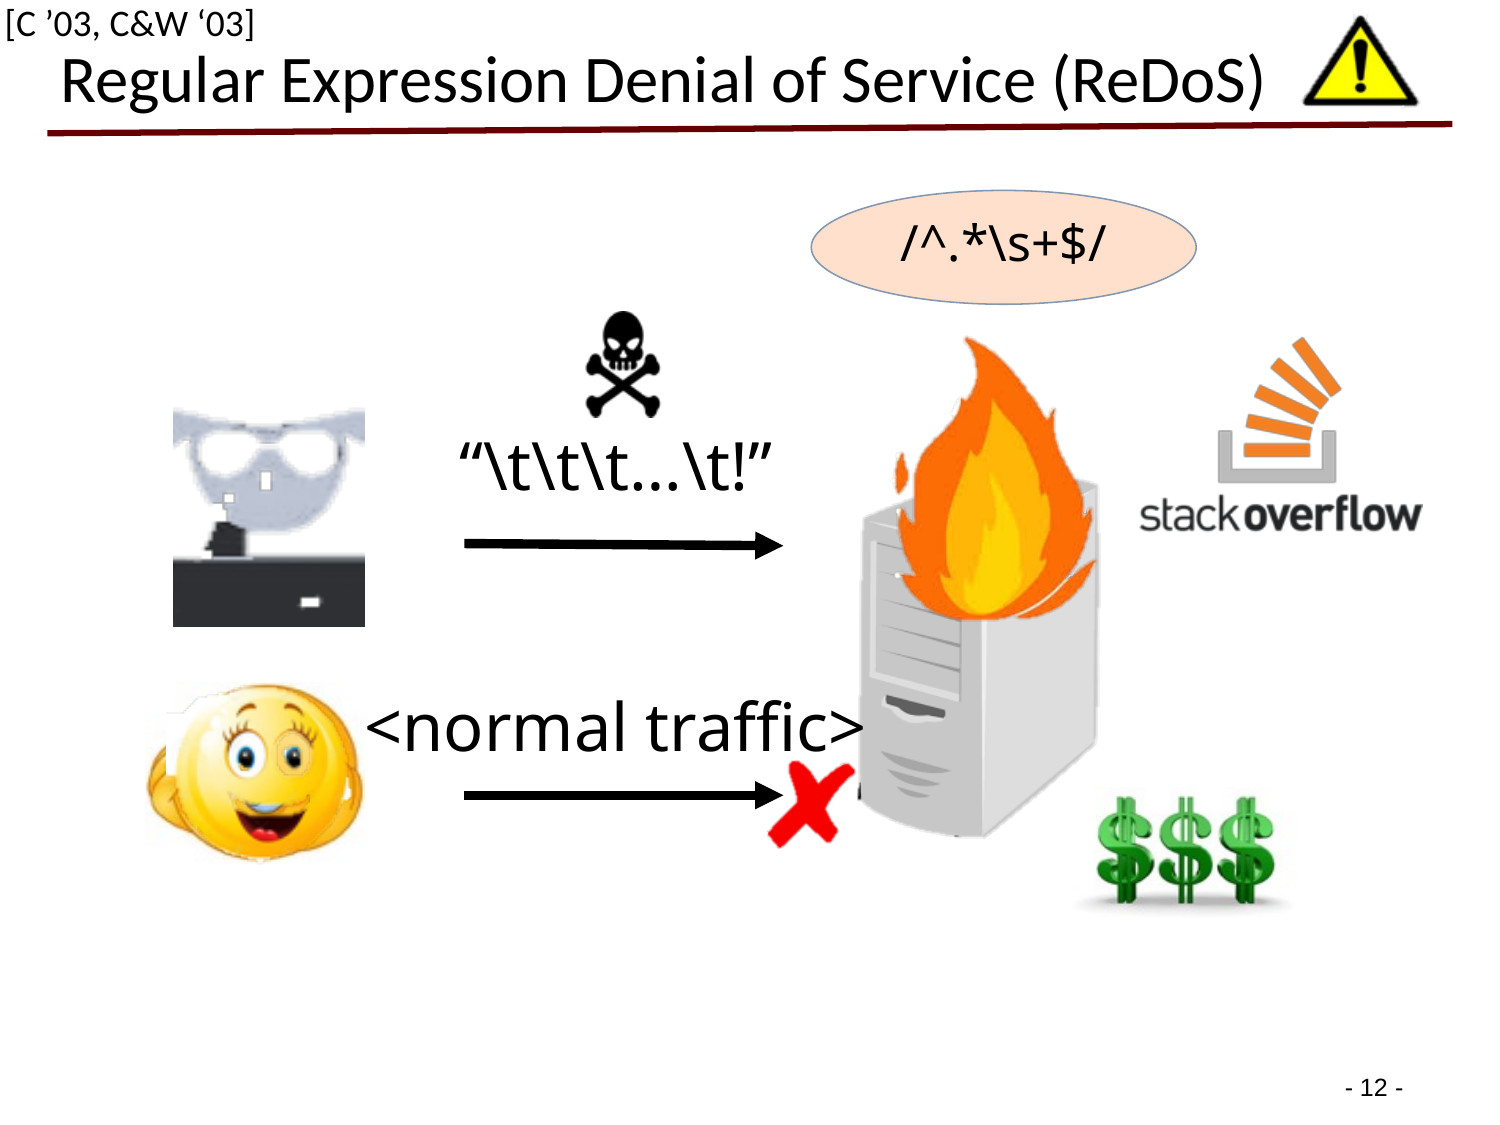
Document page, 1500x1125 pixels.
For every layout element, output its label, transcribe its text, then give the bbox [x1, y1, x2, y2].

picture [145, 676, 366, 869]
picture [766, 759, 856, 849]
text_box <normal traffic> [370, 693, 852, 772]
title Regular Expression Denial of Service (ReDoS) [45, 19, 1366, 125]
text_box [C ’03, C&W ‘03] [0, 0, 271, 51]
picture [839, 320, 1423, 661]
picture [173, 400, 366, 628]
text_box /^.*\s+$/ [811, 190, 1197, 305]
text_box “\t\t\t…\t!” [444, 431, 788, 511]
picture [1070, 786, 1301, 918]
picture [584, 311, 664, 418]
picture [1300, 13, 1422, 109]
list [857, 668, 1102, 841]
